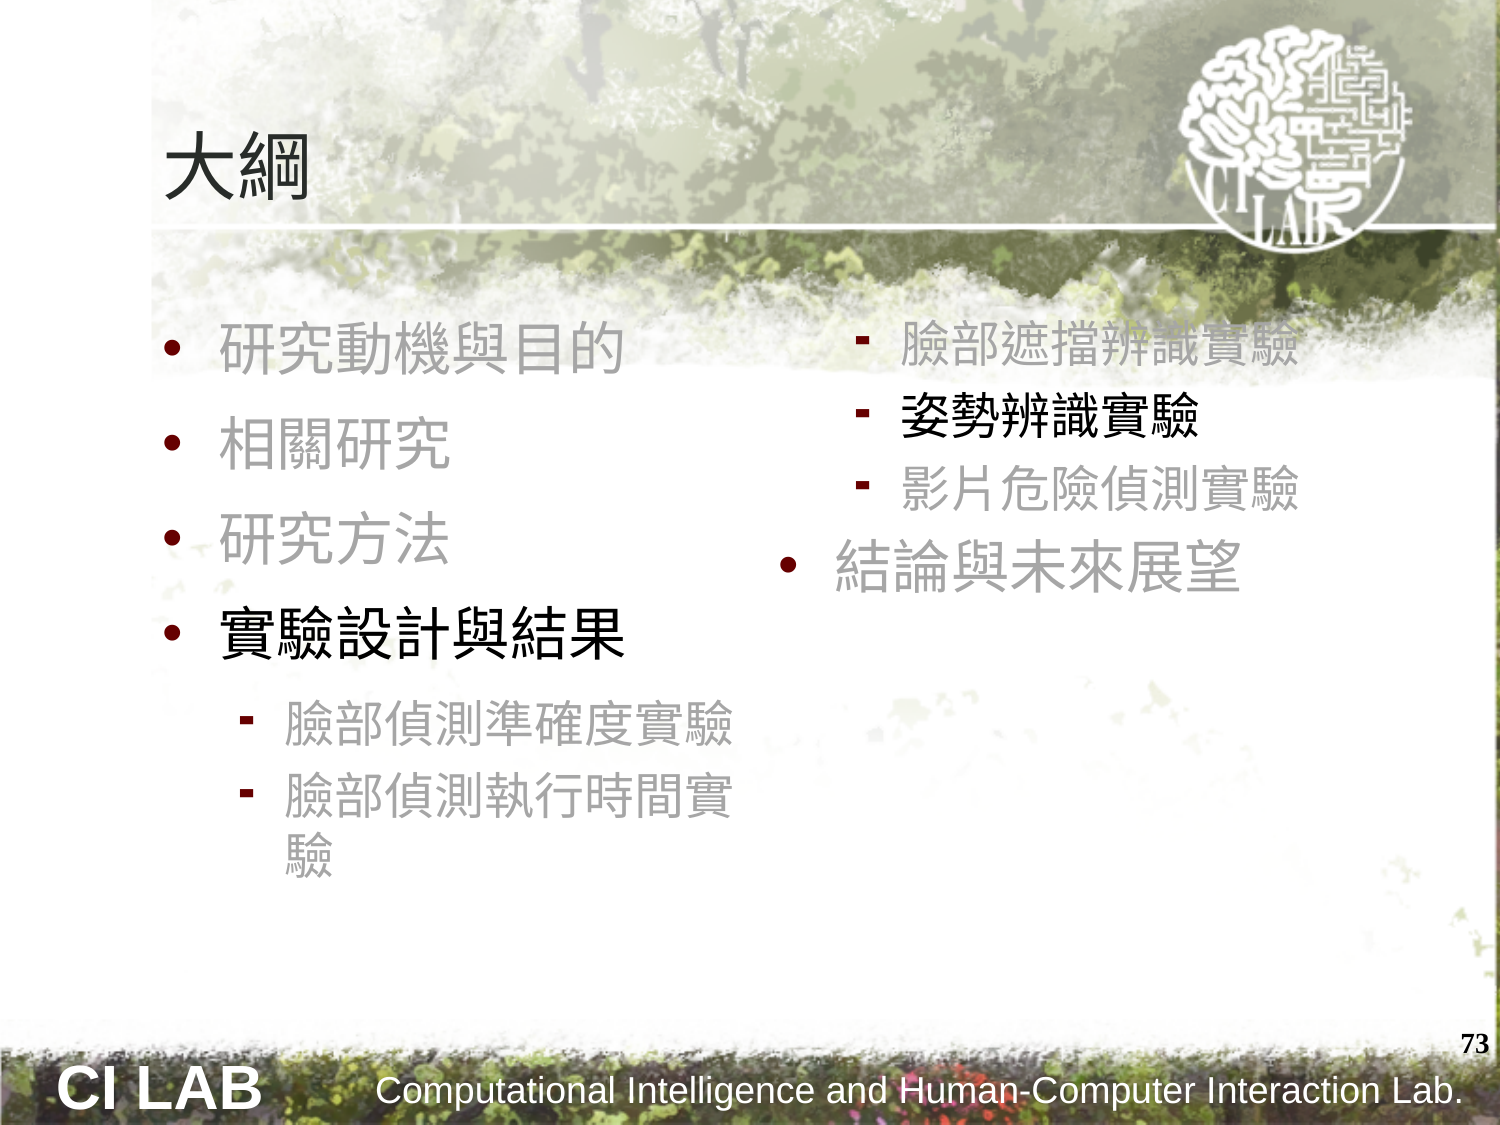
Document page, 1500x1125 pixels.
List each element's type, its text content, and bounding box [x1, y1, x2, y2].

text_box 研究動機與目的 相關研究 研究方法 實驗設計與結果 臉部偵測準確度實驗 臉部偵測執行時間實驗 臉部遮擋辨識實驗 姿勢辨識實驗 影片危險偵測實驗 結論與未來展望 [147, 304, 1410, 961]
title 大綱 [147, 31, 1448, 219]
slide_number 73 [1426, 985, 1500, 1067]
picture [0, 0, 1500, 1125]
